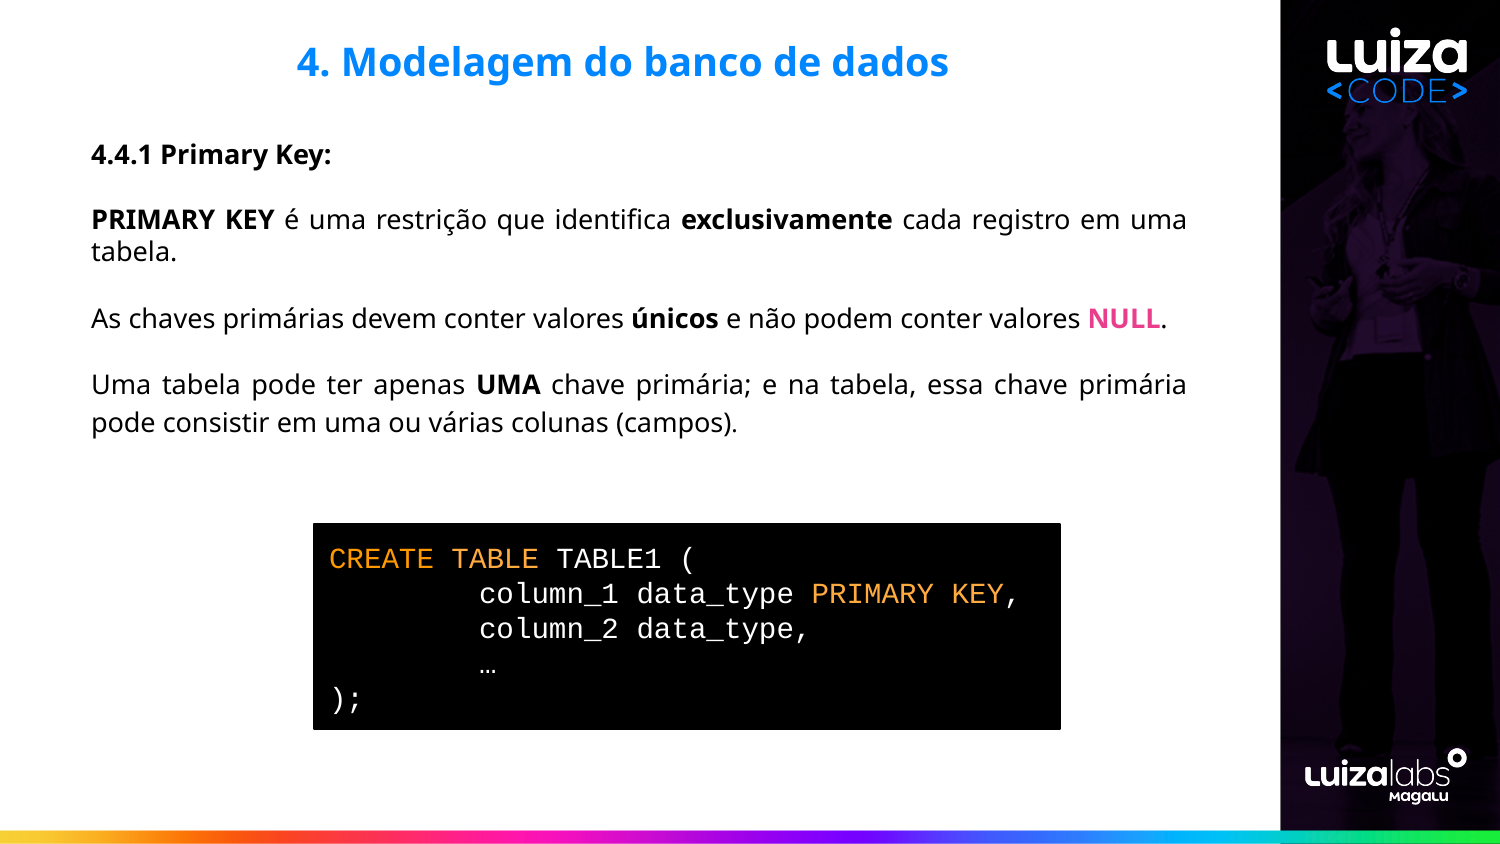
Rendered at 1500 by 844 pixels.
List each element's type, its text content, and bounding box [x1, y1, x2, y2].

picture [1233, 0, 1500, 844]
text_box CREATE TABLE TABLE1 ( column_1 data_type PRIMARY KEY, column_2 data_type, … ); [314, 524, 1060, 729]
list 4. Modelagem do banco de dados [49, 14, 1197, 116]
text_box 4.4.1 Primary Key: PRIMARY KEY é uma restrição que identifica exclusivamente cada registro em uma tabela. As chaves primárias devem conter valores únicos e não podem conter valores NULL. Uma tabela pode ter apenas UMA chave primária; e na tabela, essa chave primária pode consistir em uma ou várias colunas (campos). [76, 122, 1203, 453]
picture [0, 830, 1156, 844]
